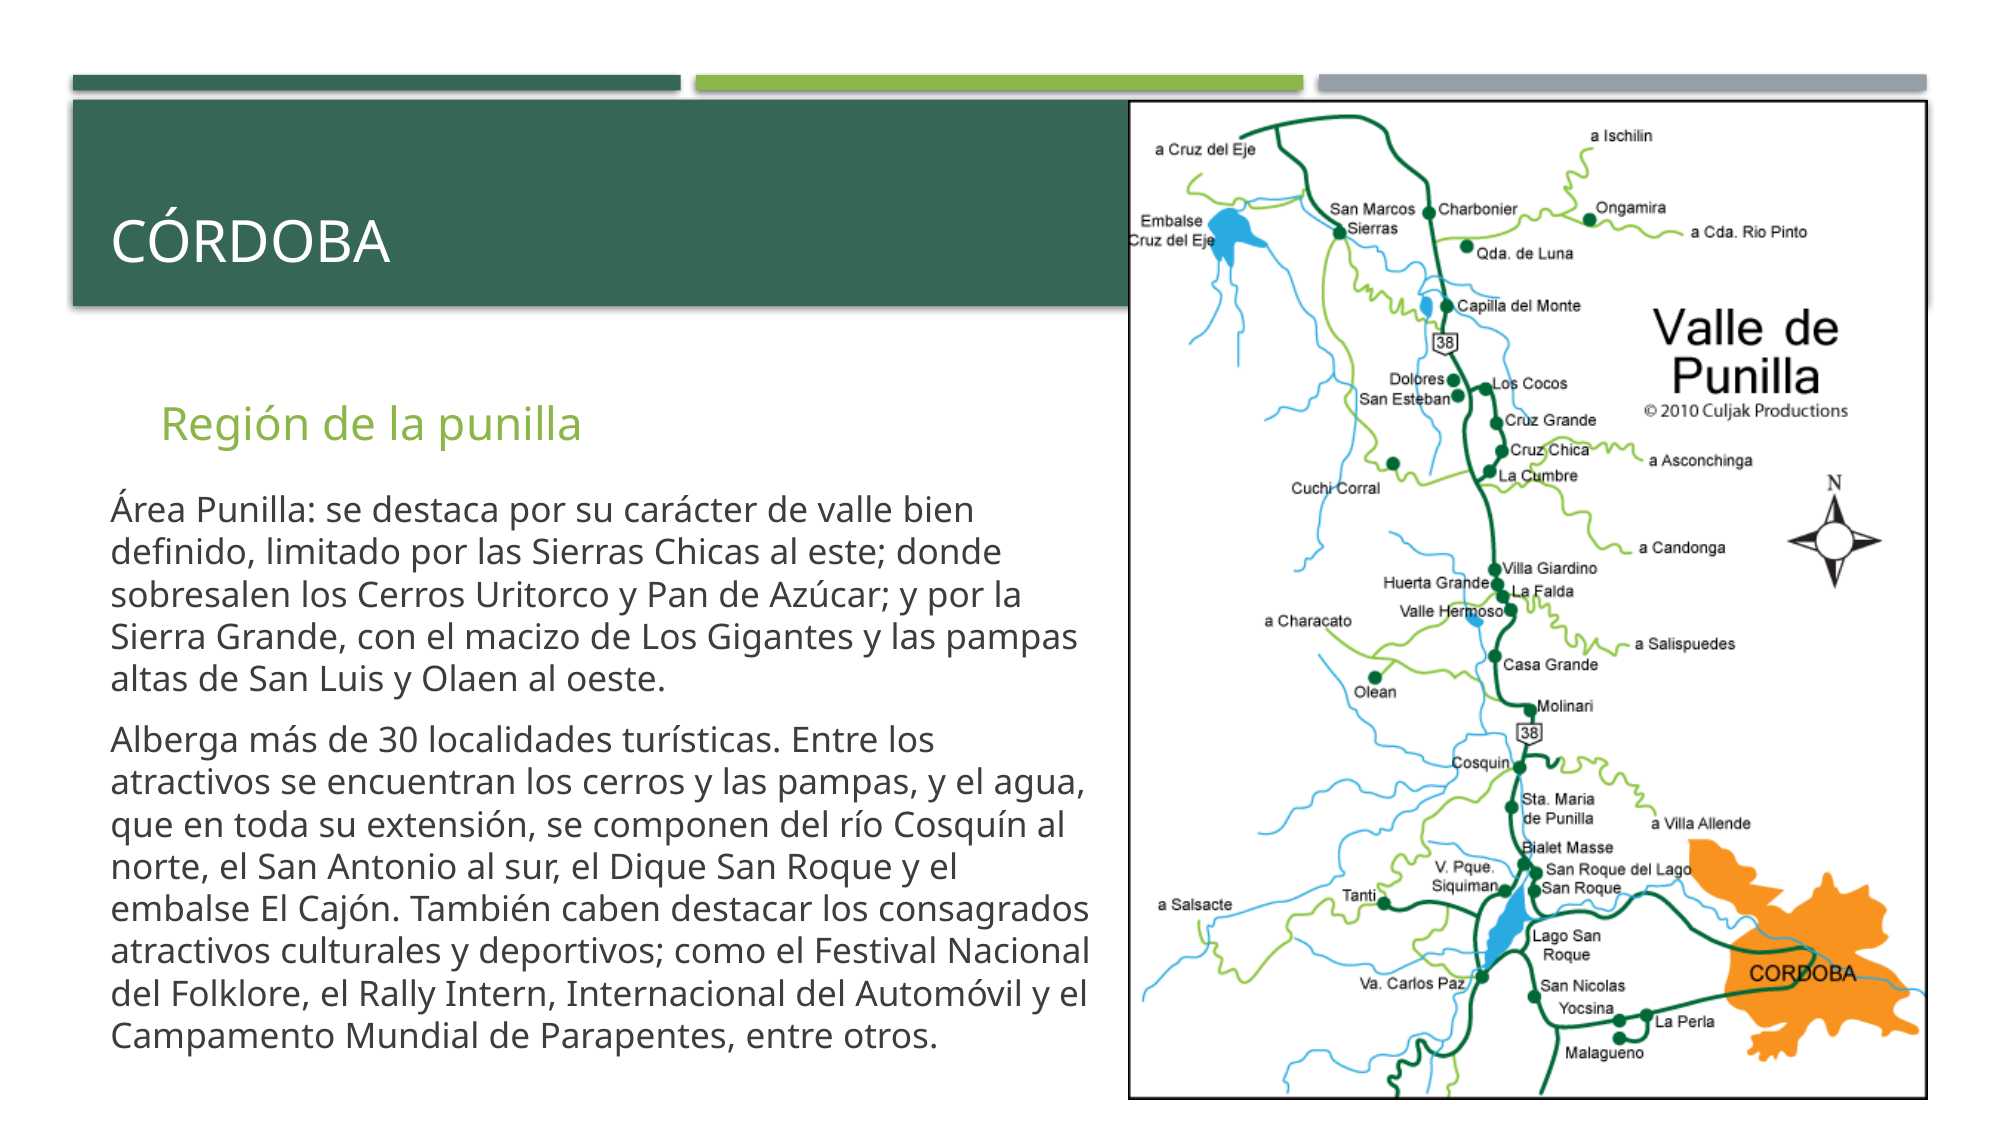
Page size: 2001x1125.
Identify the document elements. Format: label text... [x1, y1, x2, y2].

title Córdoba [95, 119, 1122, 282]
picture [1128, 100, 1929, 1100]
list Área Punilla: se destaca por su carácter de valle bien definido, limitado por las Sierras Chicas al este; donde sobresalen los Cerros Uritorco y Pan de Azúcar; y por la Sierra Grande, con el macizo de Los Gigantes y las pampas altas de San Luis y Olaen al oeste. Alberga más de 30 localidades turísticas. Entre los atractivos se encuentran los cerros y las pampas, y el agua, que en toda su extensión, se componen del río Cosquín al norte, el San Antonio al sur, el Dique San Roque y el embalse El Cajón. También caben destacar los consagrados atractivos culturales y deportivos; como el Festival Nacional del Folklore, el Rally Intern, Internacional del Automóvil y el Campamento Mundial de Parapentes, entre otros. [95, 479, 1117, 1100]
list Región de la punilla [145, 369, 980, 458]
